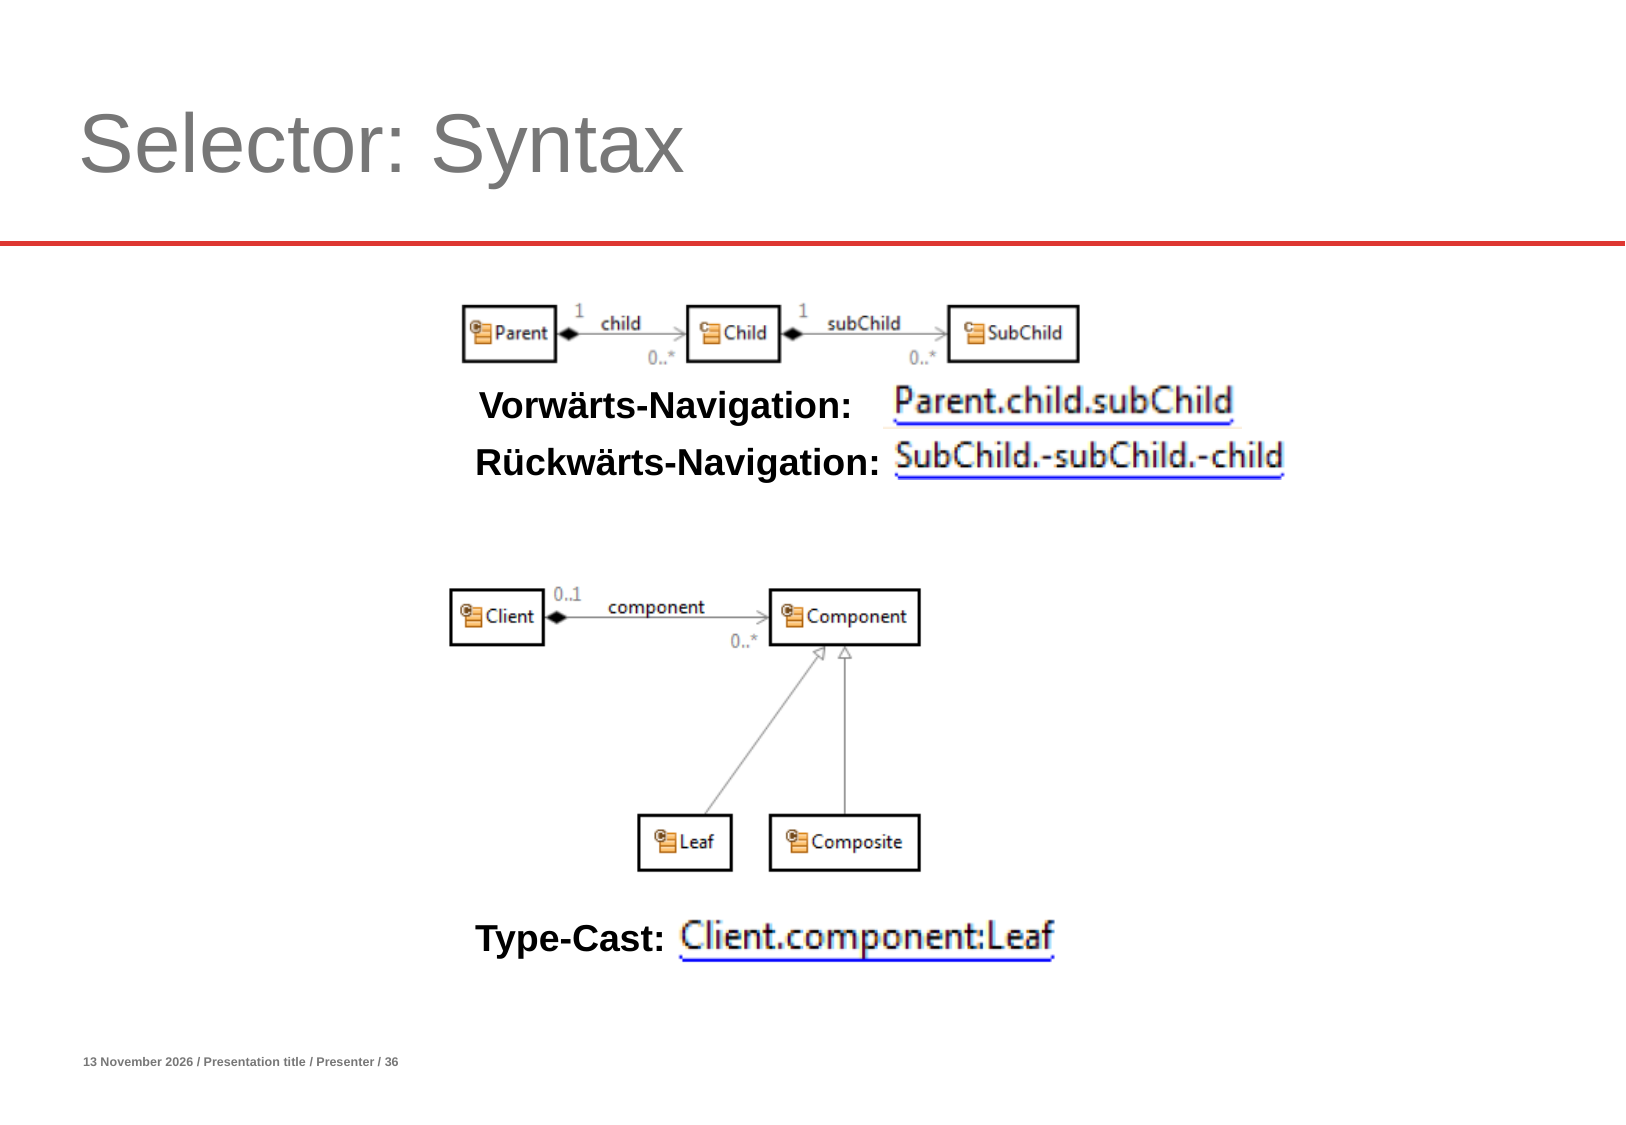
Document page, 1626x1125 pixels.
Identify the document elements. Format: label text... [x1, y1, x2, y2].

text_box Vorwärts-Navigation: [464, 394, 868, 434]
picture [434, 562, 979, 894]
picture [886, 432, 1297, 480]
title Selector: Syntax [63, 45, 1269, 197]
picture [670, 910, 1066, 965]
text_box Rückwärts-Navigation: [460, 430, 897, 491]
text_box Type-Cast: [460, 906, 681, 967]
picture [883, 375, 1242, 429]
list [446, 278, 1109, 386]
